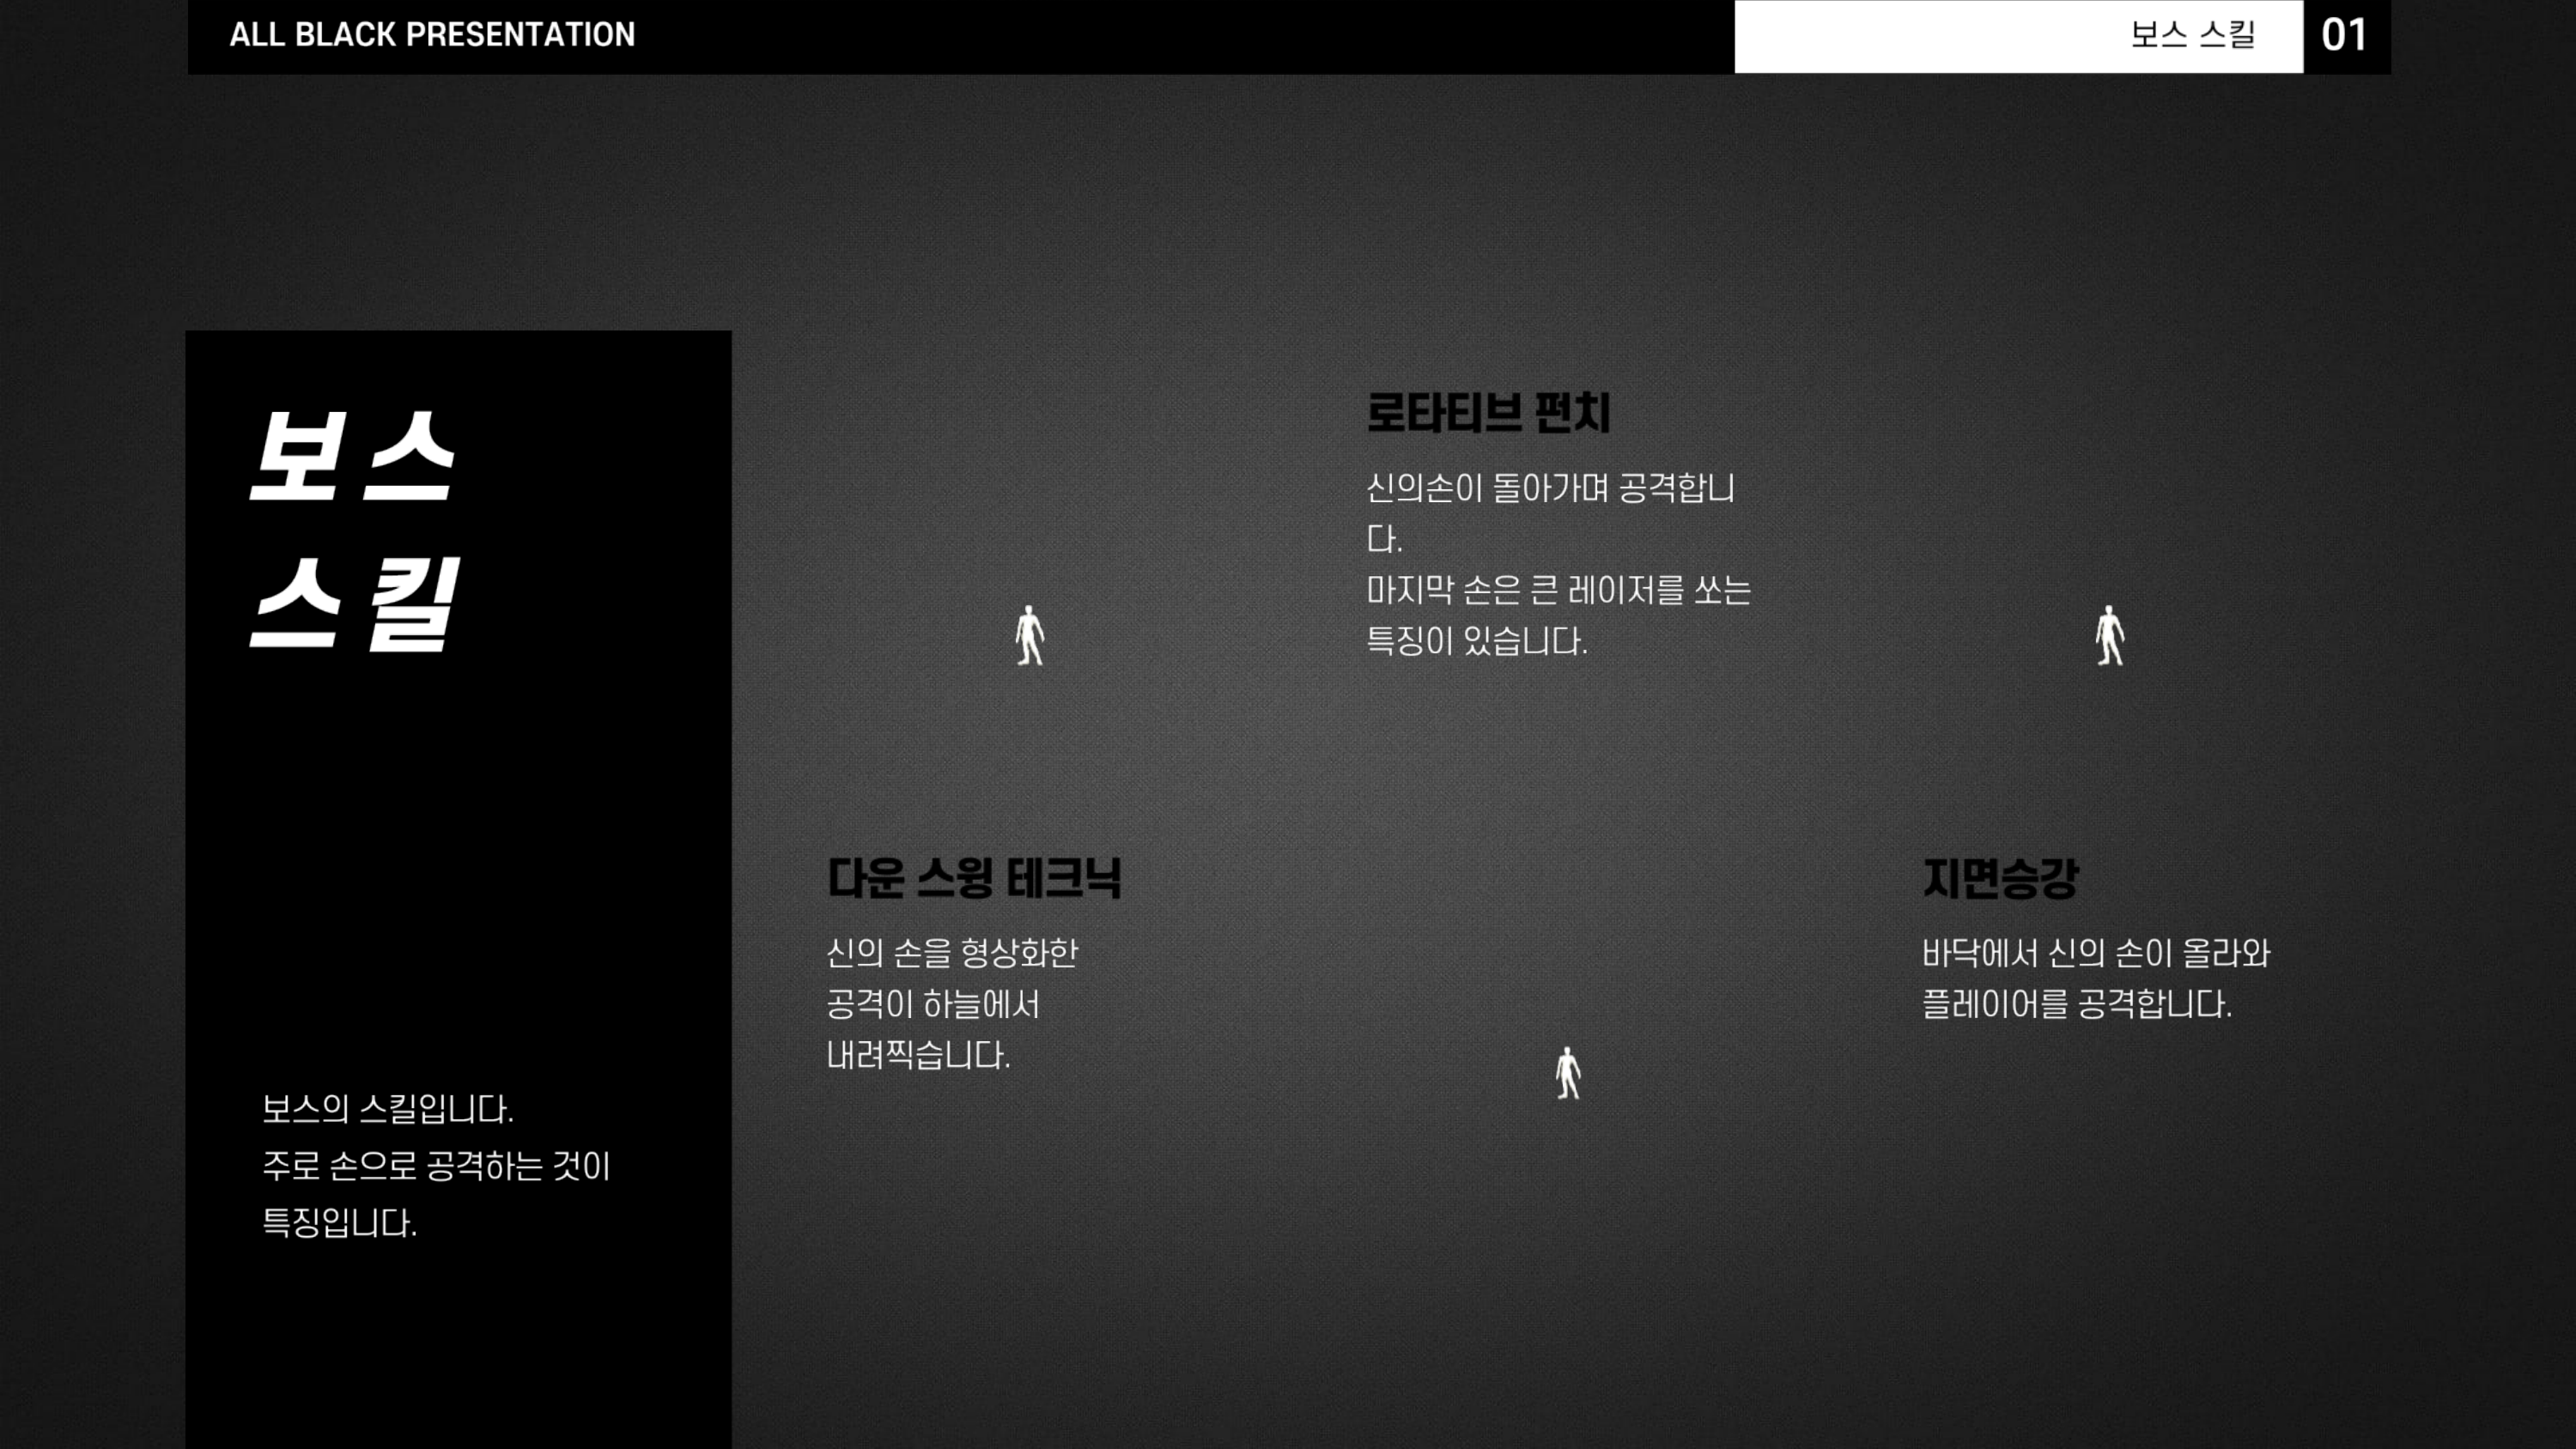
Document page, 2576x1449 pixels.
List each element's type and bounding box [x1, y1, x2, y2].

picture [219, 3, 662, 87]
picture [251, 1076, 650, 1270]
text_box [1310, 769, 1813, 1229]
text_box [733, 330, 1312, 770]
text_box [188, 0, 2257, 76]
picture [1907, 828, 2306, 1058]
picture [1747, 0, 2473, 98]
text_box [0, 0, 2576, 1449]
picture [210, 357, 583, 766]
text_box [1813, 330, 2391, 770]
text_box [185, 330, 733, 1449]
picture [811, 835, 1168, 1101]
picture [1352, 370, 1787, 696]
